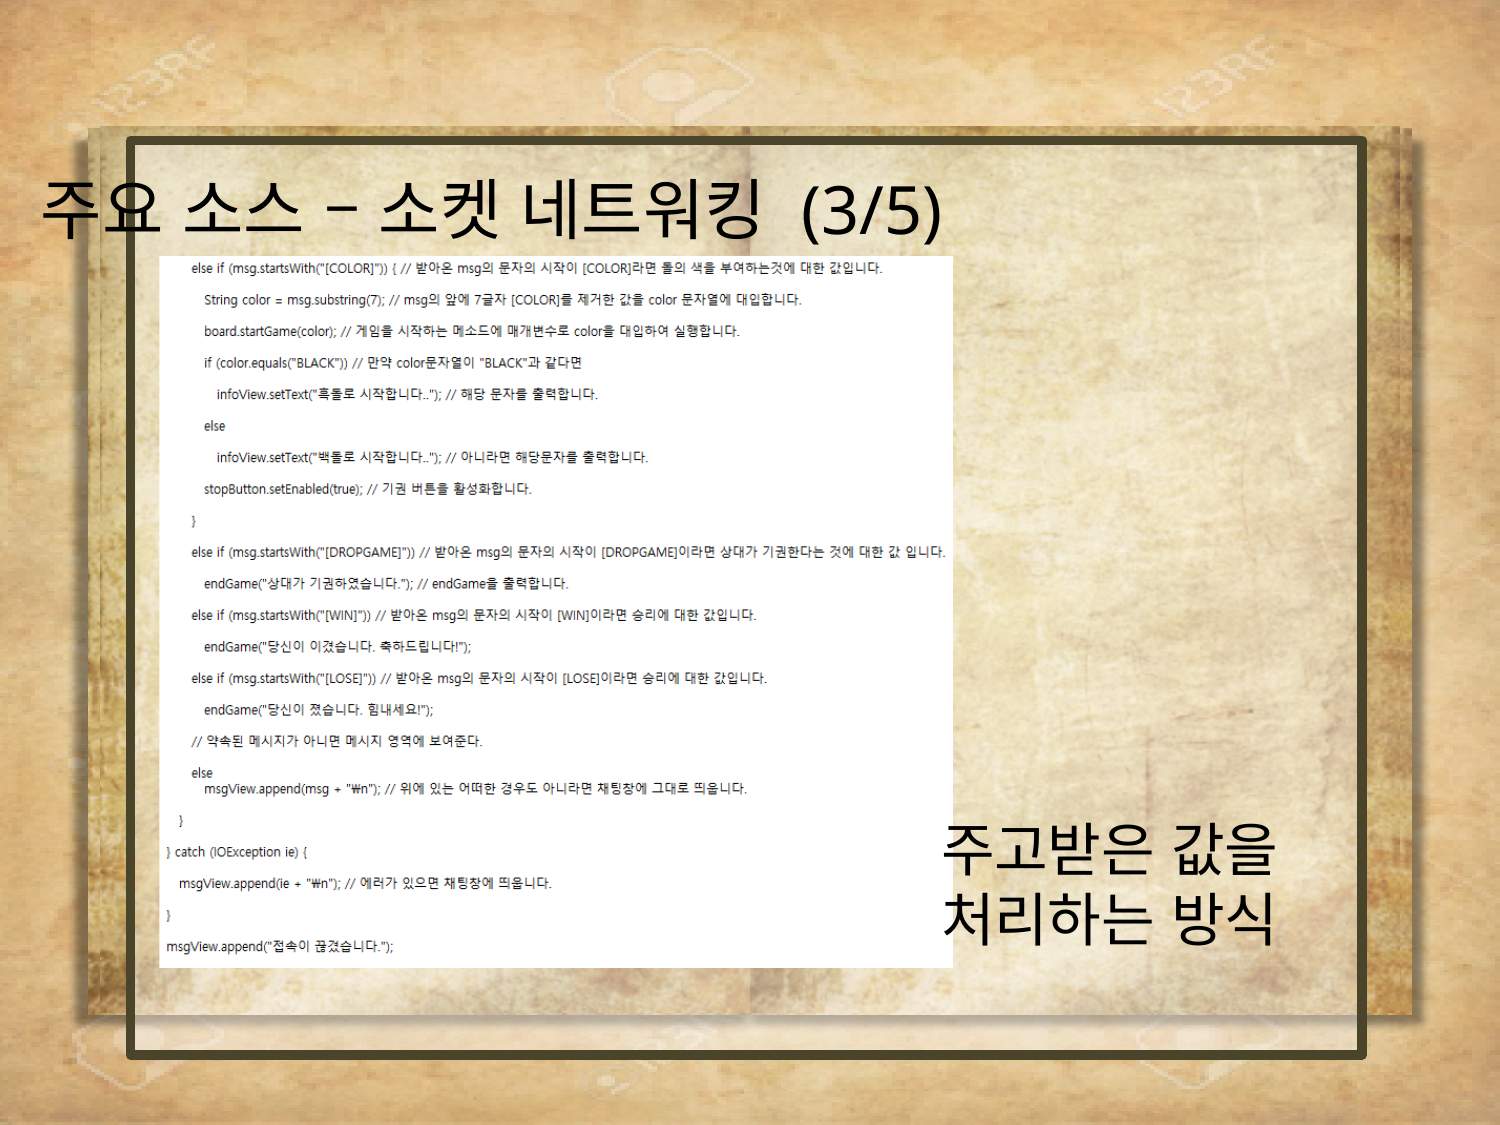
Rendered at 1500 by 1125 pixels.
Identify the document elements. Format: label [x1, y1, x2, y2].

text_box [0, 0, 1500, 1125]
picture [159, 256, 954, 968]
